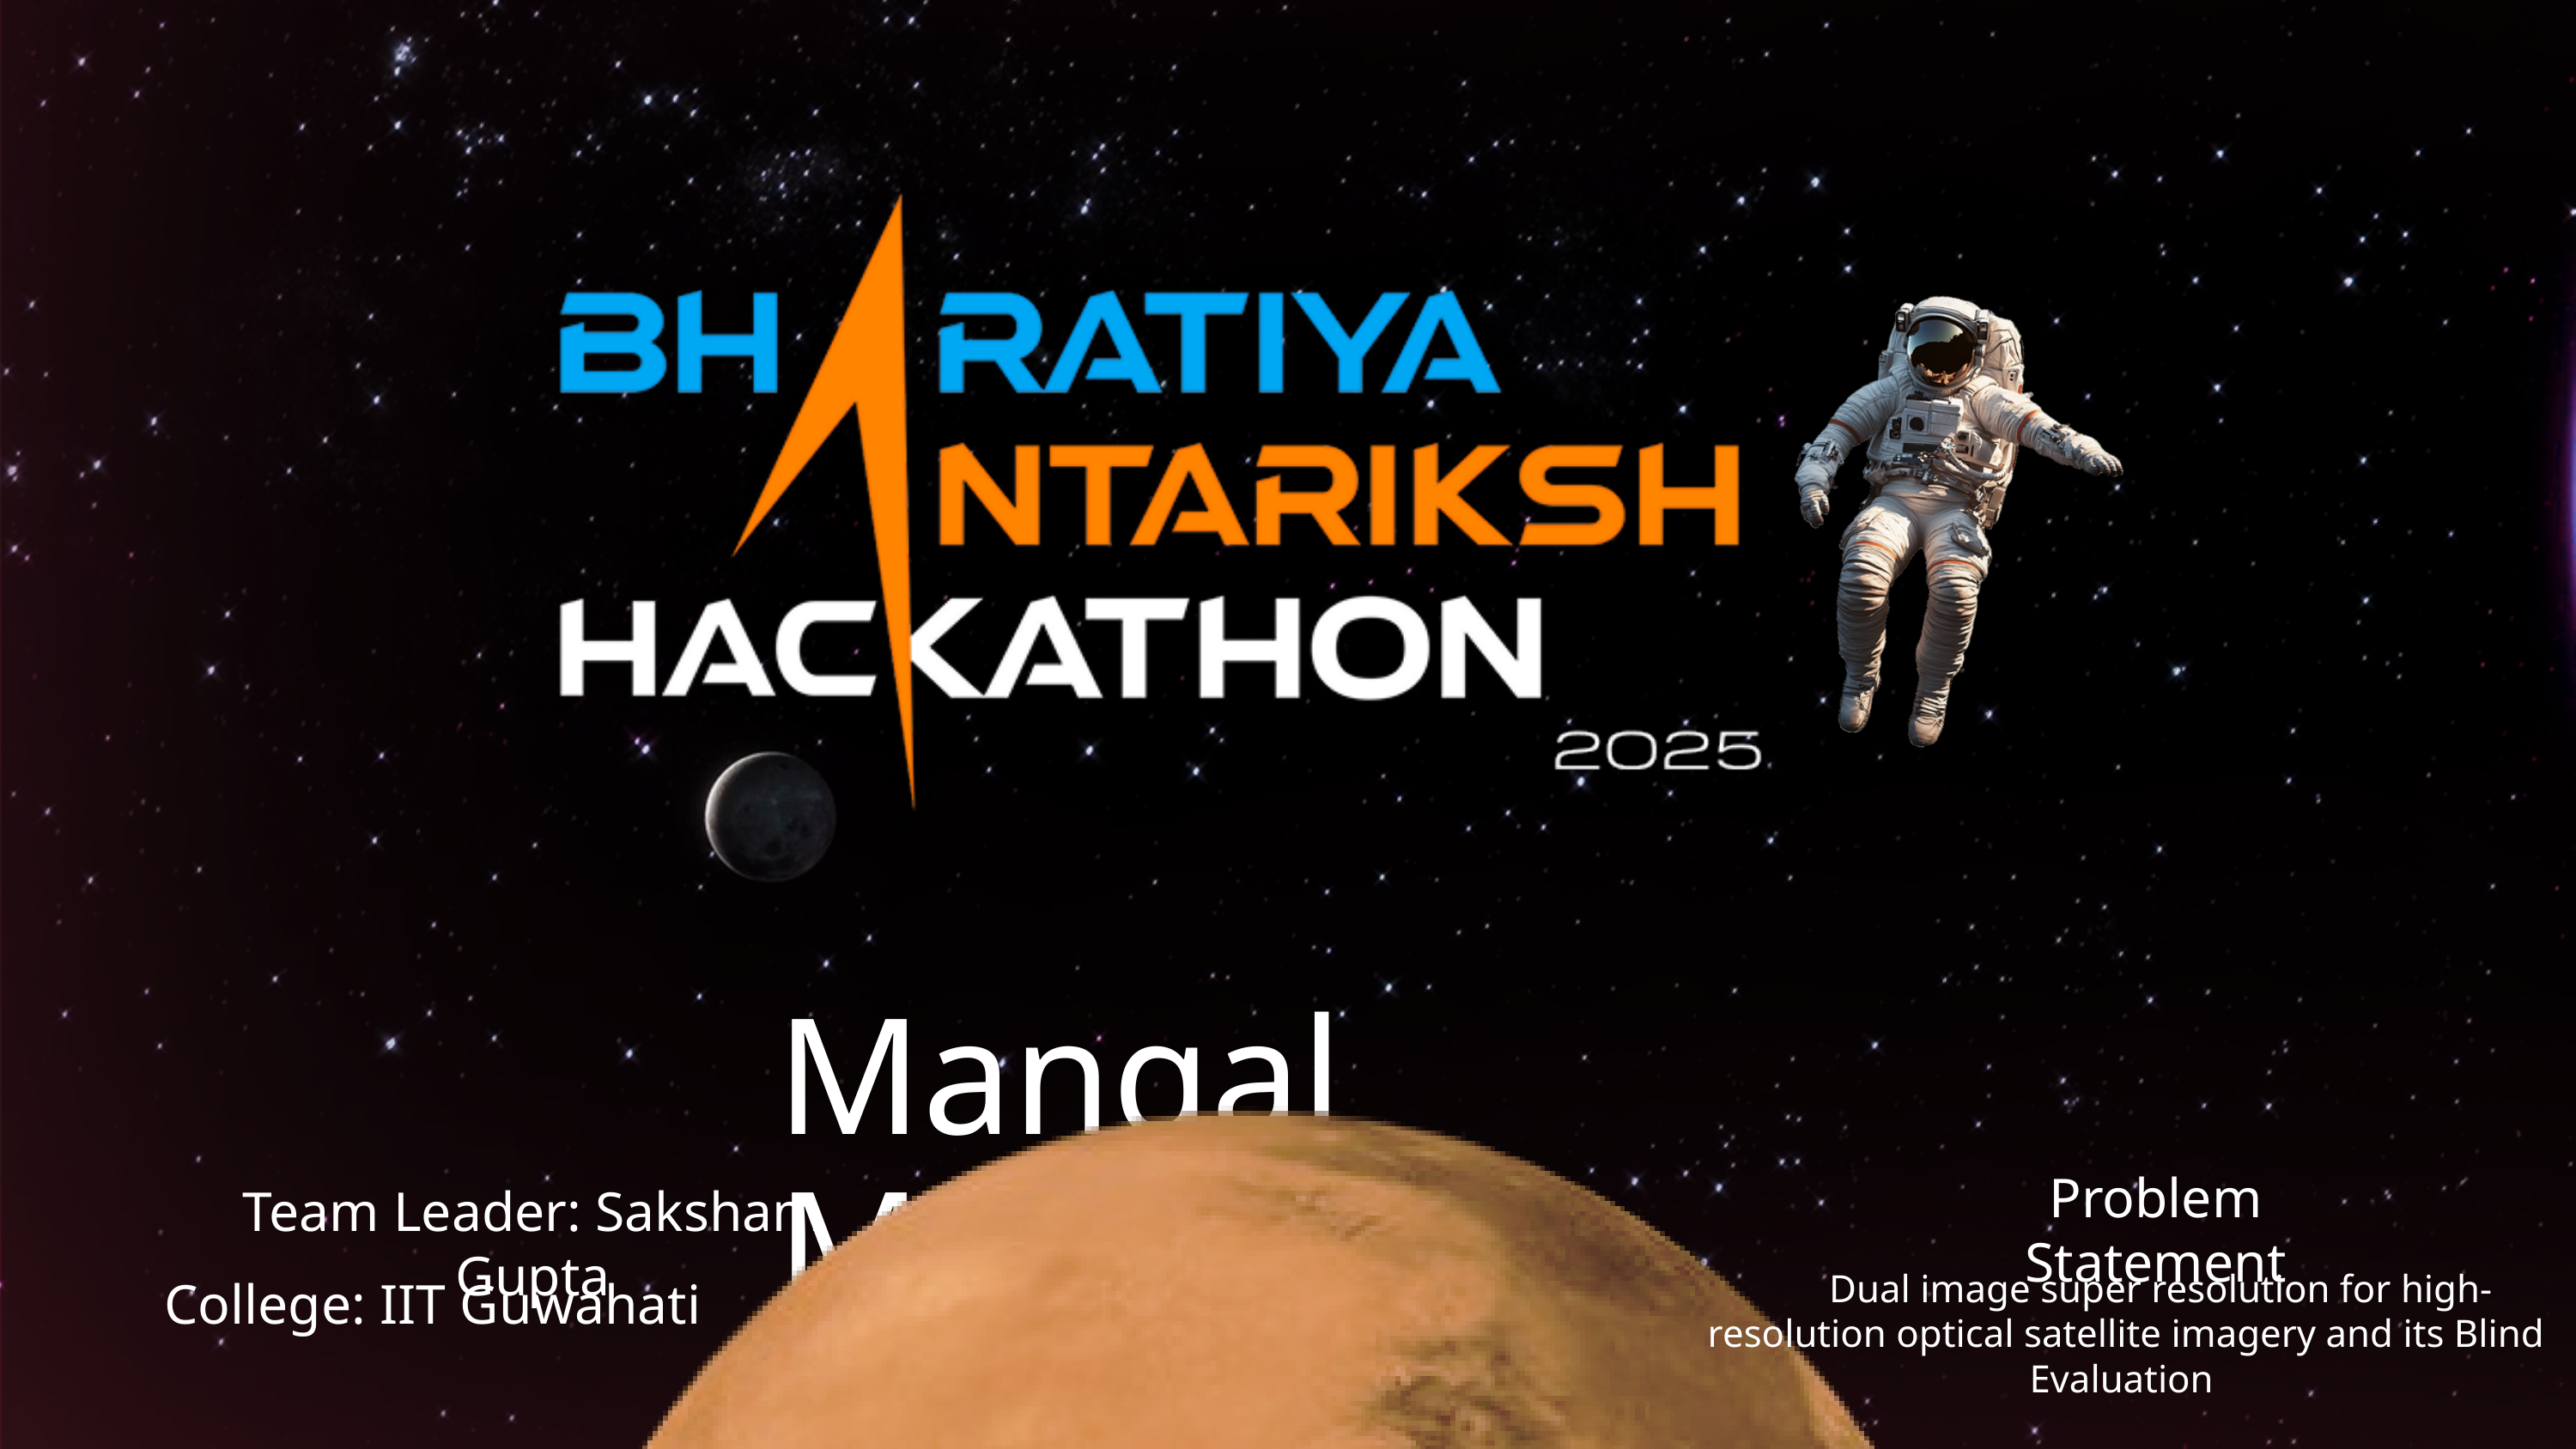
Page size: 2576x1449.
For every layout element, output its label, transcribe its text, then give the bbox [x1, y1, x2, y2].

text_box [513, 961, 2009, 1449]
text_box [0, 0, 2576, 1449]
text_box Problem Statement [1926, 1164, 2386, 1264]
text_box Team Leader: Saksham Gupta [216, 1178, 851, 1307]
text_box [532, 173, 2156, 851]
text_box Dual image super resolution for high-resolution optical satellite imagery and its Blind Evaluation [1676, 1264, 2576, 1400]
text_box College: IIT Guwahati [146, 1270, 720, 1335]
